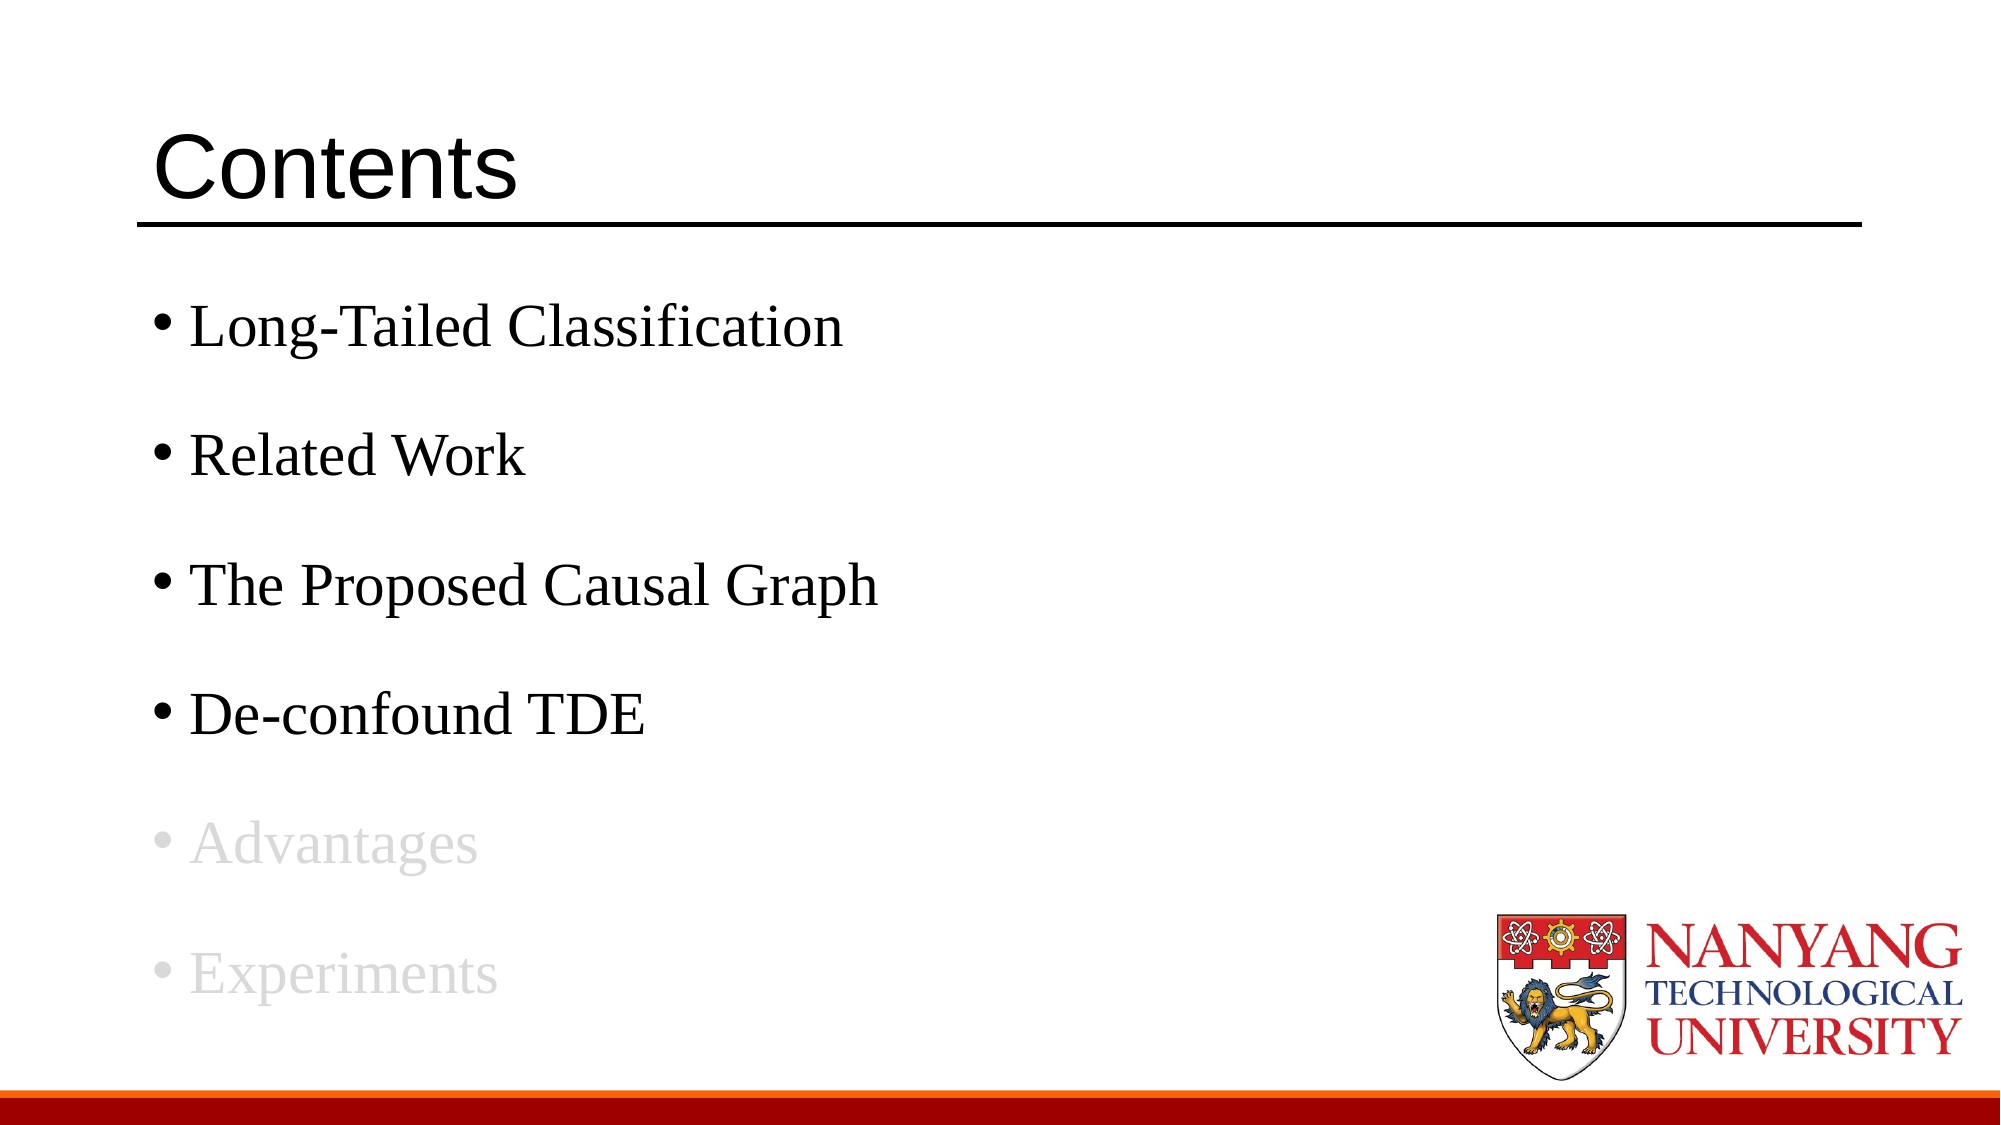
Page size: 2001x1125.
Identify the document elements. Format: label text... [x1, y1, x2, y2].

list Long-Tailed Classification Related Work The Proposed Causal Graph De-confound TDE Advantages Experiments [137, 240, 1863, 1014]
picture [1484, 894, 1981, 1086]
title Contents [137, 59, 1863, 240]
